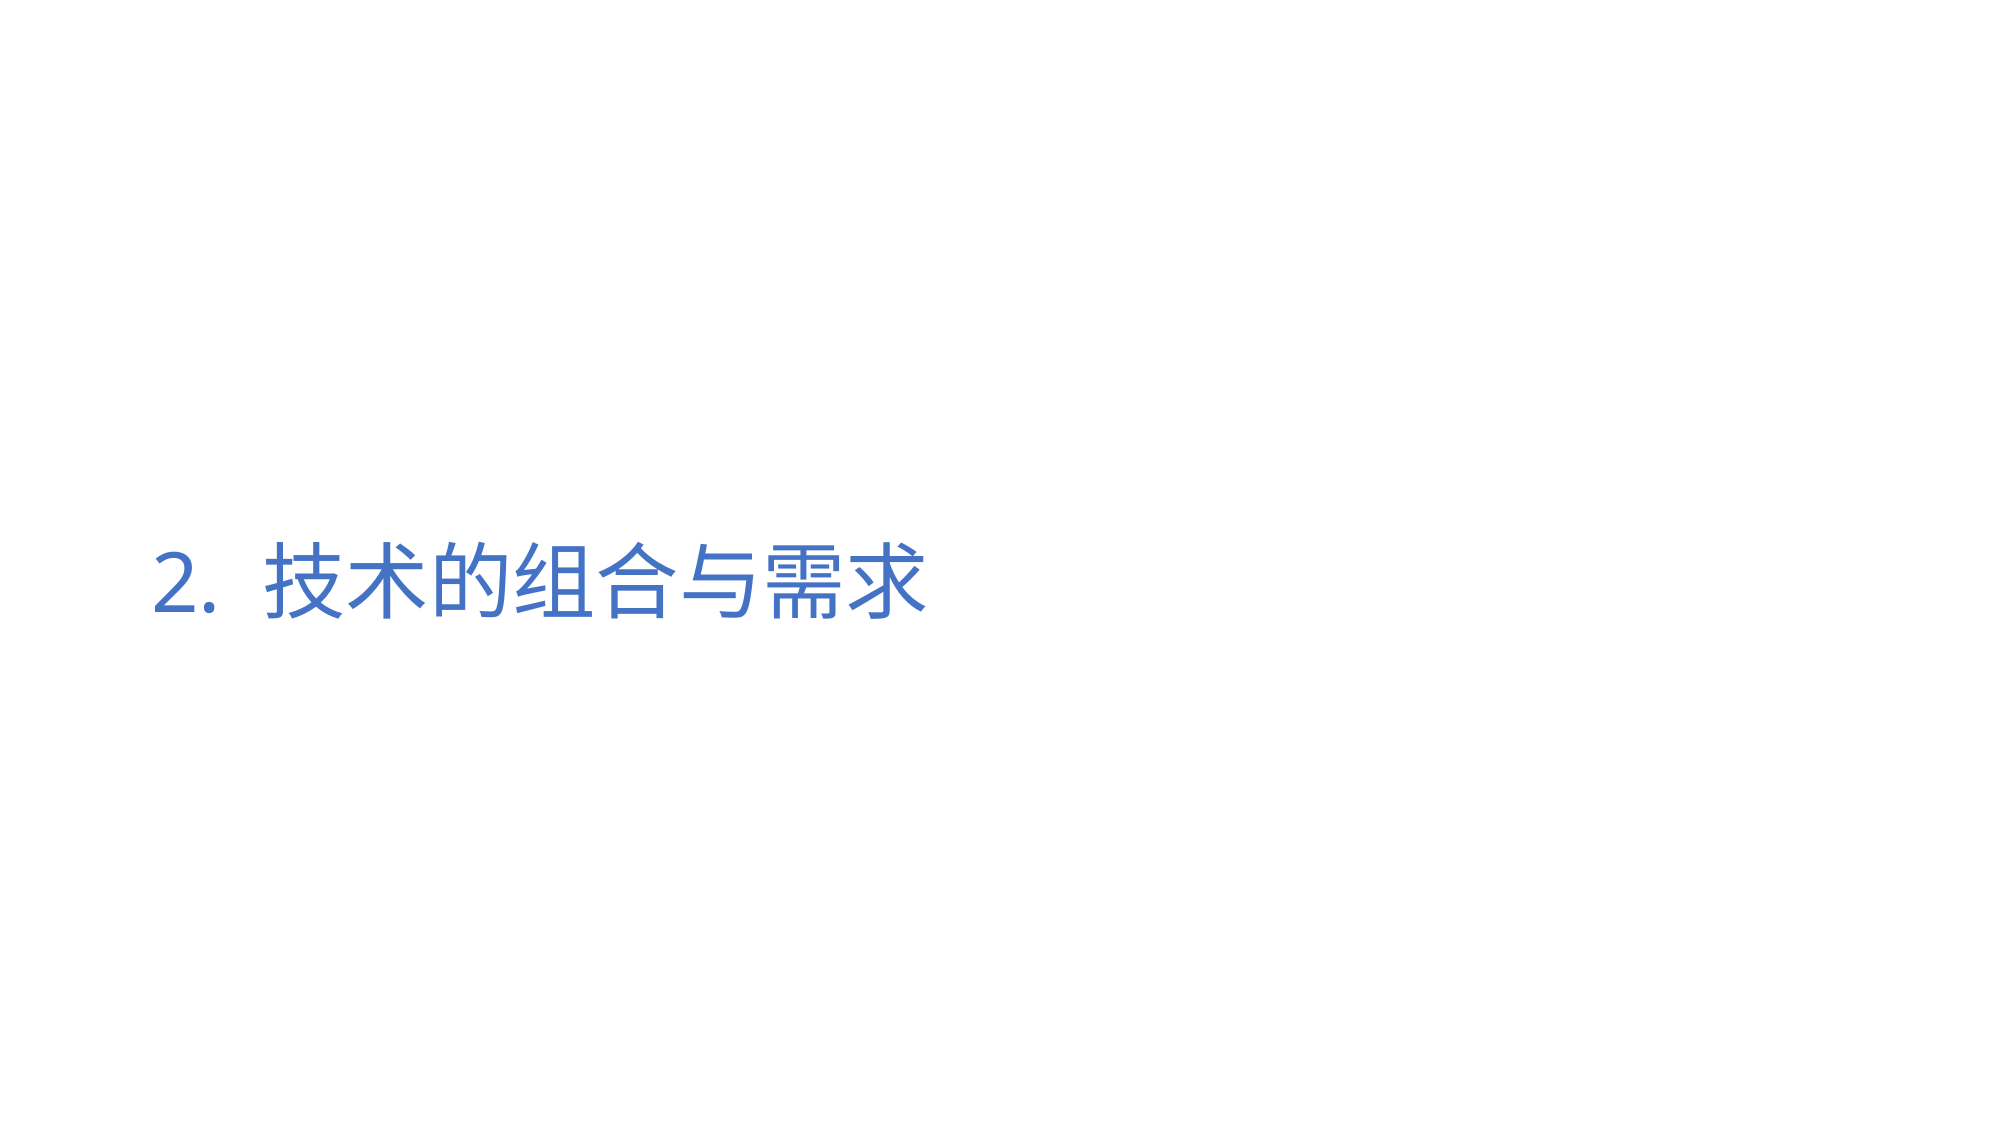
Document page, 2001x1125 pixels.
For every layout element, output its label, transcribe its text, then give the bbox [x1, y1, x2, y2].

title 2. 技术的组合与需求 [136, 280, 1862, 639]
